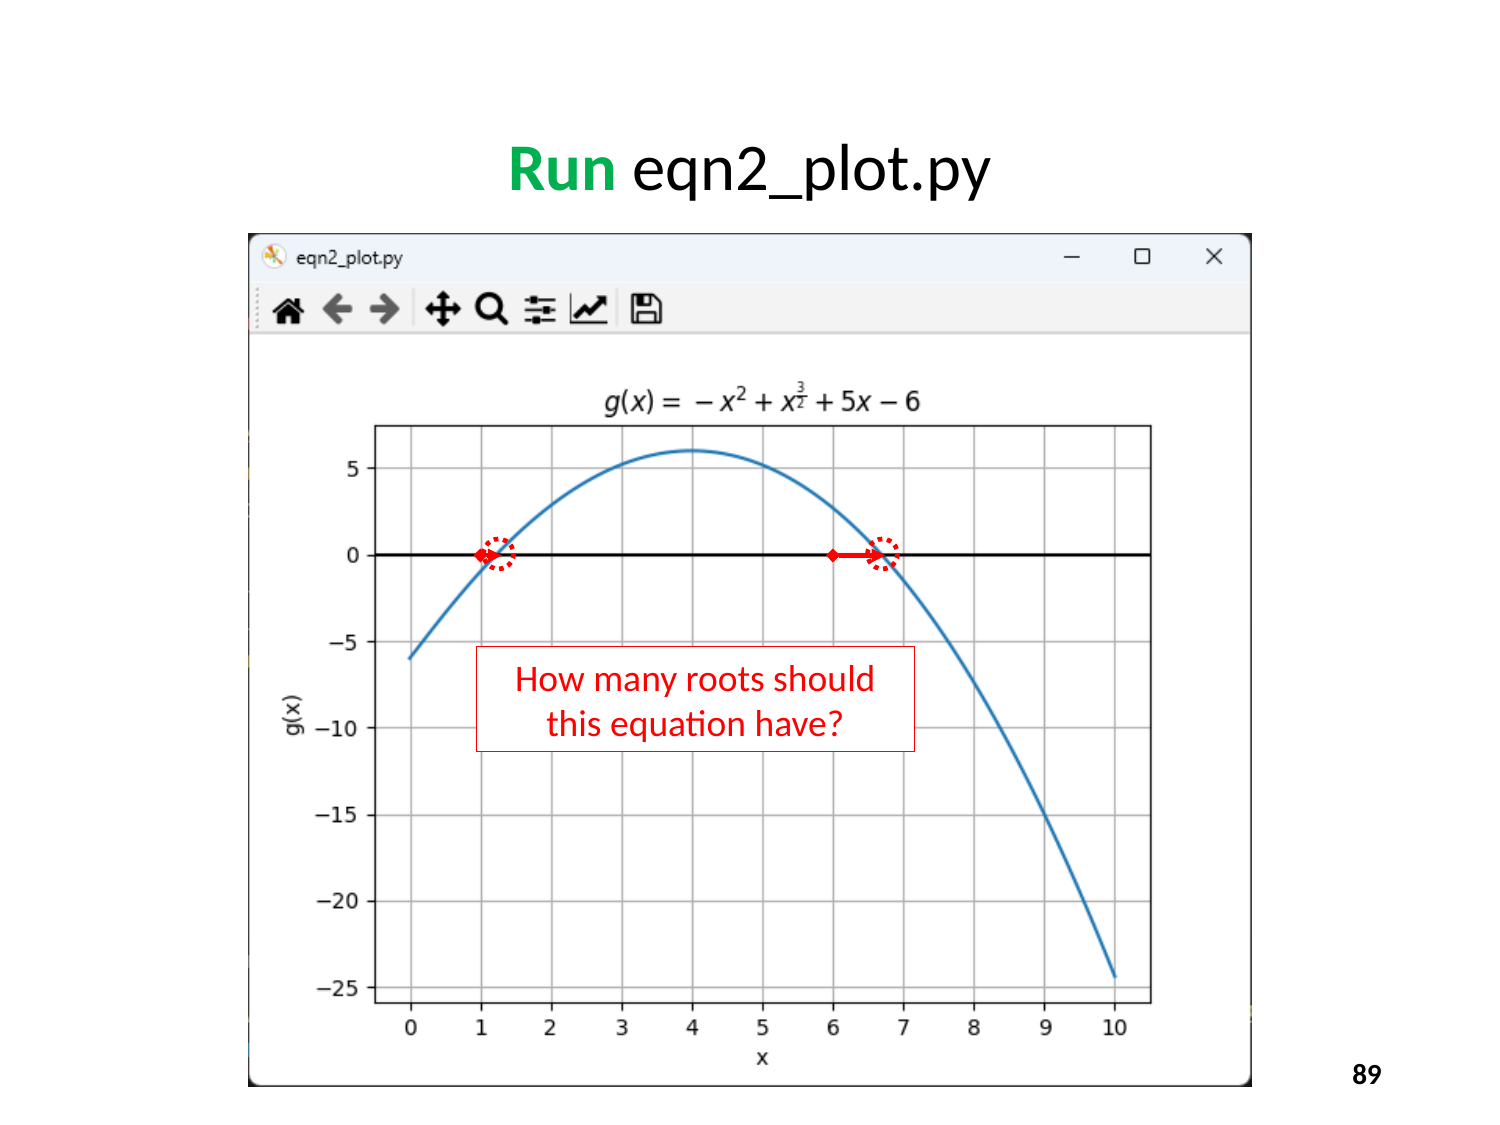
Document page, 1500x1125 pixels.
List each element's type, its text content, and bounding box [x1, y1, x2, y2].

slide_number 89 [1059, 1042, 1397, 1103]
picture [248, 233, 1252, 1087]
title Run eqn2_plot.py [103, 59, 1397, 278]
